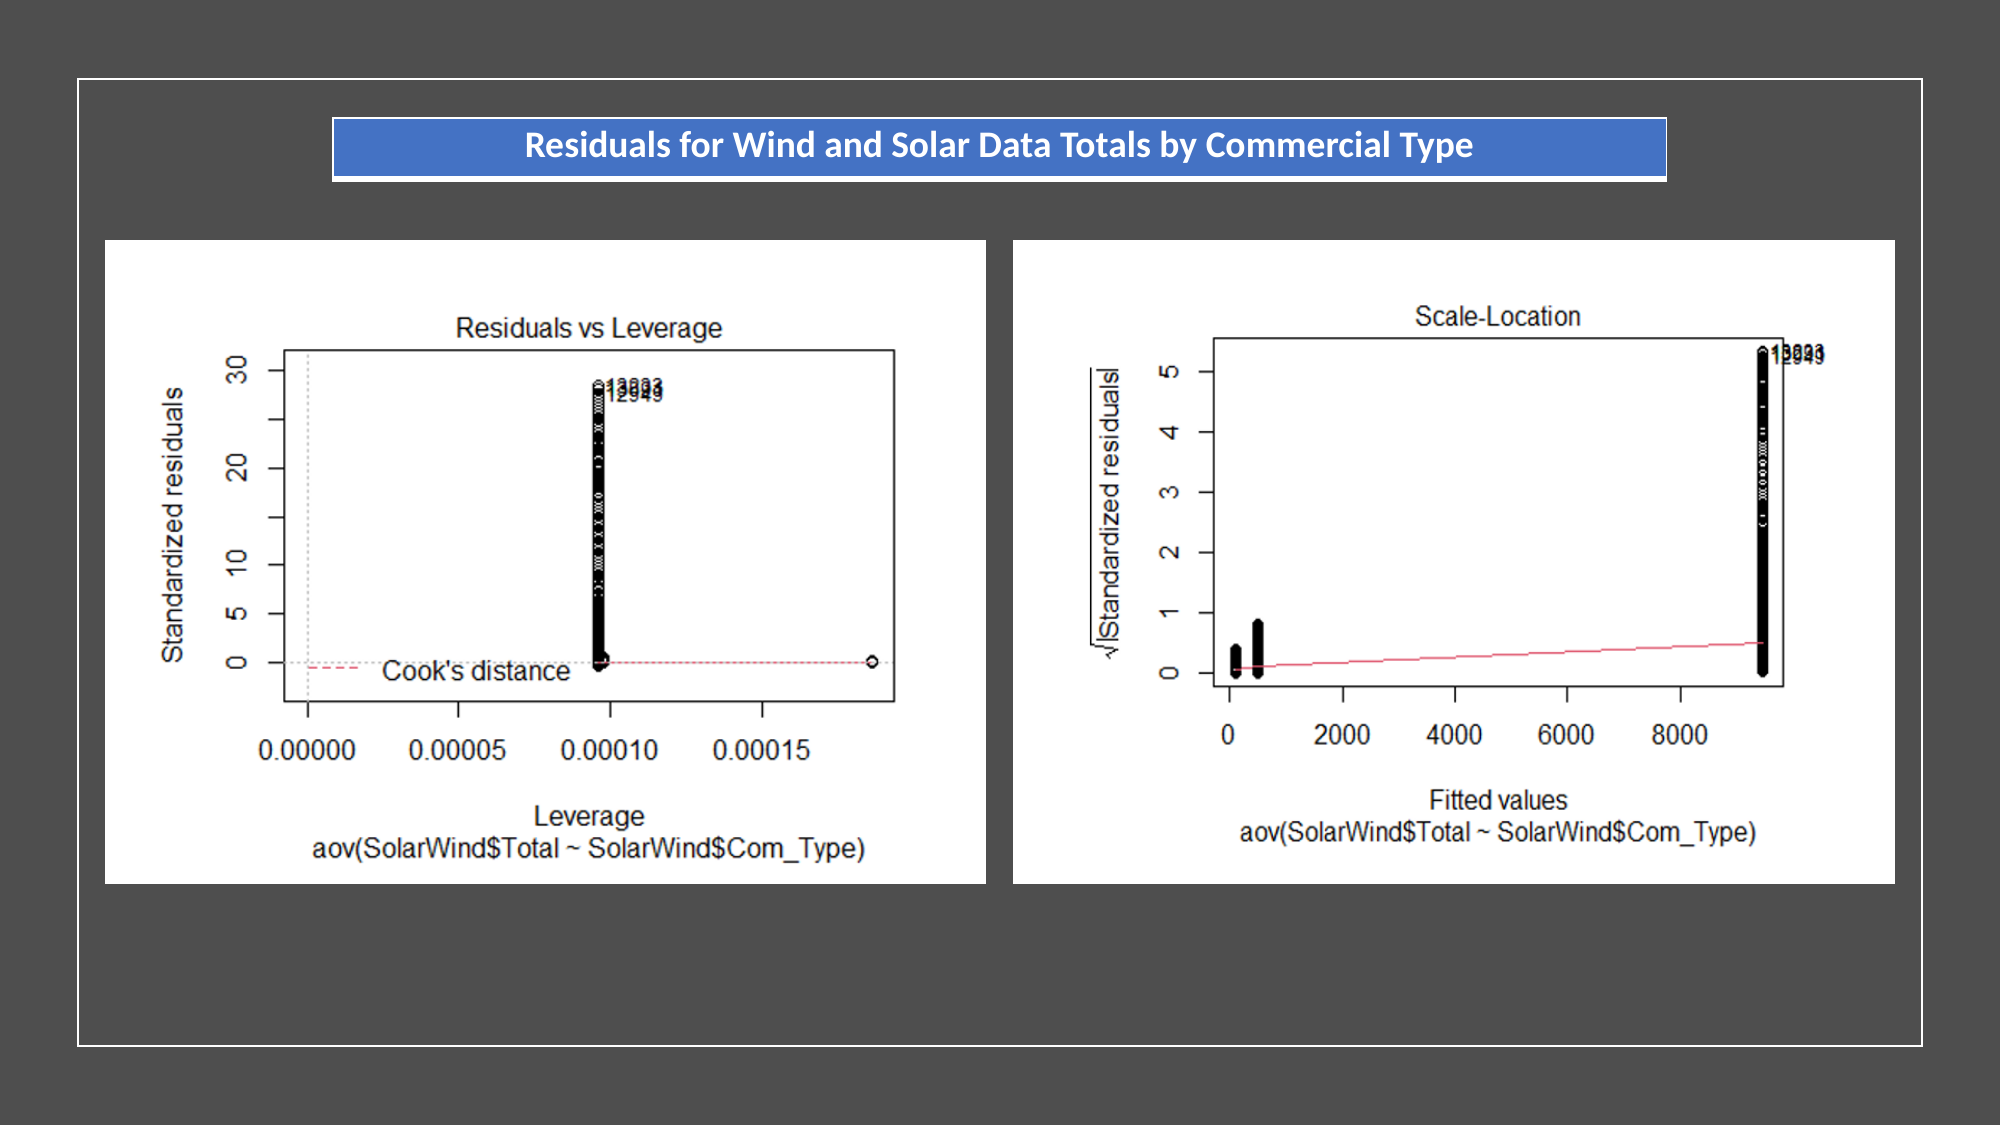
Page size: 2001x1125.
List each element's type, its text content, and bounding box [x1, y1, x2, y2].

text_box [0, 0, 2000, 1125]
table_header Residuals for Wind and Solar Data Totals by Commercial Type [334, 119, 1666, 176]
text_box [77, 78, 1923, 1047]
picture [105, 240, 986, 884]
picture [1013, 240, 1895, 884]
